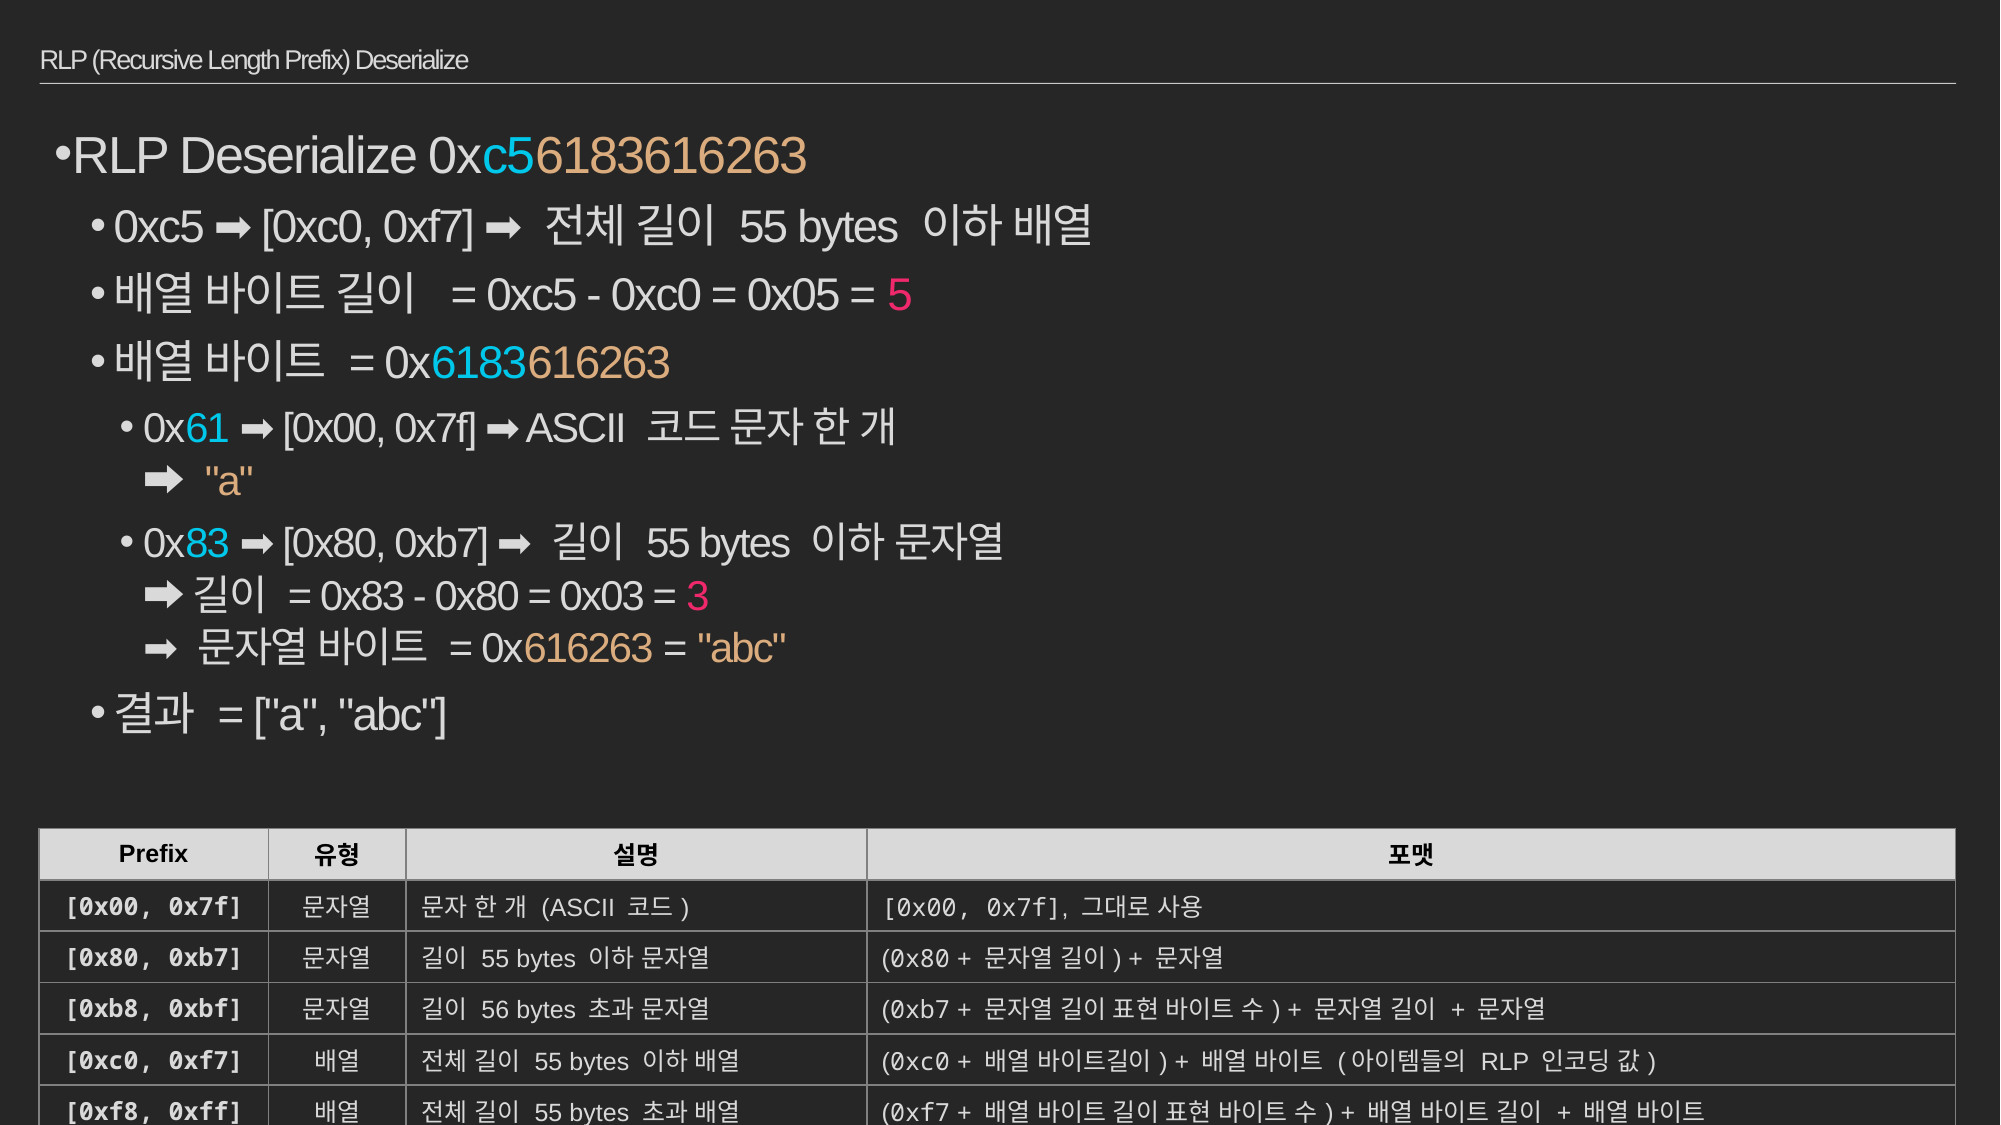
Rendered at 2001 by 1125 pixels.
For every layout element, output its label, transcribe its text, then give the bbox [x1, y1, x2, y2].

table_cell 배열 [269, 1035, 405, 1084]
table_header 설명 [407, 829, 866, 879]
table_header 유형 [269, 829, 405, 879]
table_cell 전체 길이 55 bytes 이하 배열 [407, 1035, 866, 1084]
table_cell 배열 [269, 1086, 405, 1125]
table_cell 문자열 [269, 932, 405, 982]
table_header 포맷 [868, 829, 1955, 879]
title RLP (Recursive Length Prefix) Deserialize [39, 31, 1961, 84]
table_cell [0x00, 0x7f] [40, 881, 268, 930]
table_cell (0xb7 + 문자열 길이 표현 바이트 수) + 문자열 길이 + 문자열 [868, 983, 1955, 1033]
table_cell 전체 길이 55 bytes 초과 배열 [407, 1086, 866, 1125]
table_cell 문자열 [269, 881, 405, 930]
table_cell 길이 56 bytes 초과 문자열 [407, 983, 866, 1033]
table_cell (0xc0 + 배열 바이트길이) + 배열 바이트 (아이템들의 RLP 인코딩 값) [868, 1035, 1955, 1084]
table_cell [0x00, 0x7f], 그대로 사용 [868, 881, 1955, 930]
table_cell 문자 한 개 (ASCII 코드) [407, 881, 866, 930]
table_cell (0x80 + 문자열 길이) + 문자열 [868, 932, 1955, 982]
table_cell [0xc0, 0xf7] [40, 1035, 268, 1084]
table_cell 길이 55 bytes 이하 문자열 [407, 932, 866, 982]
table_cell (0xf7 + 배열 바이트 길이 표현 바이트 수) + 배열 바이트 길이 + 배열 바이트 [868, 1086, 1955, 1125]
list RLP Deserialize 0xc56183616263 0xc5 ➡ [0xc0, 0xf7] ➡ 전체 길이 55 bytes 이하 배열 배열 바이트 길이 = 0xc5 - 0xc0 = 0x05 = 5 배열 바이트 = 0x6183616263 0x61 ➡ [0x00, 0x7f] ➡ ASCII 코드 문자 한 개 ➡ "a" 0x83 ➡ [0x80, 0xb7] ➡ 길이 55 bytes 이하 문자열 ➡ 길이 = 0x83 - 0x80 = 0x03 = 3 ➡ 문자열 바이트 = 0x616263 = "abc" 결과 = ["a", "abc"] [39, 110, 1957, 825]
table_cell 문자열 [269, 983, 405, 1033]
table_cell [0xf8, 0xff] [40, 1086, 268, 1125]
table_header Prefix [40, 829, 268, 879]
table_cell [0xb8, 0xbf] [40, 983, 268, 1033]
table_cell [0x80, 0xb7] [40, 932, 268, 982]
